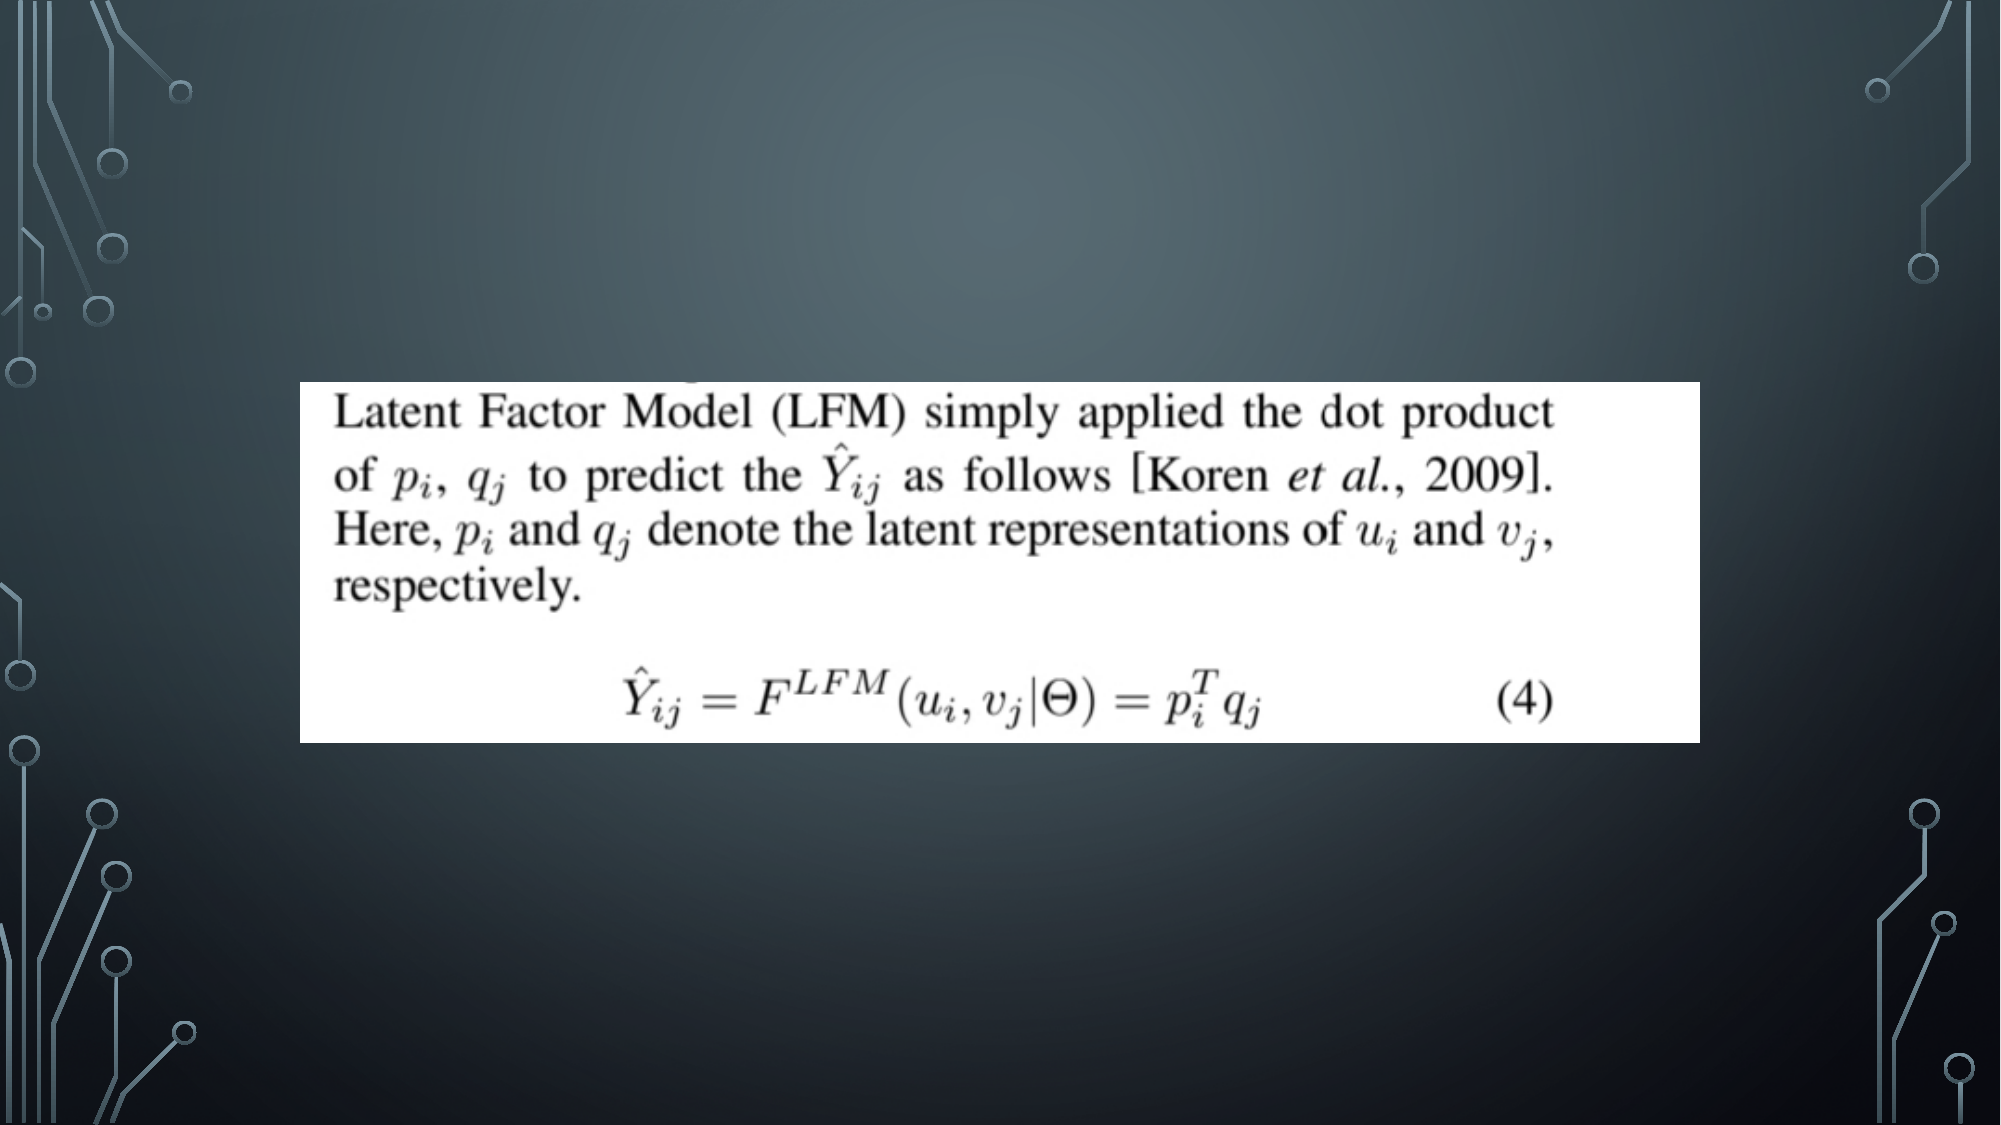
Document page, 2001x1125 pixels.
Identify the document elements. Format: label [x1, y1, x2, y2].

picture [299, 382, 1701, 743]
